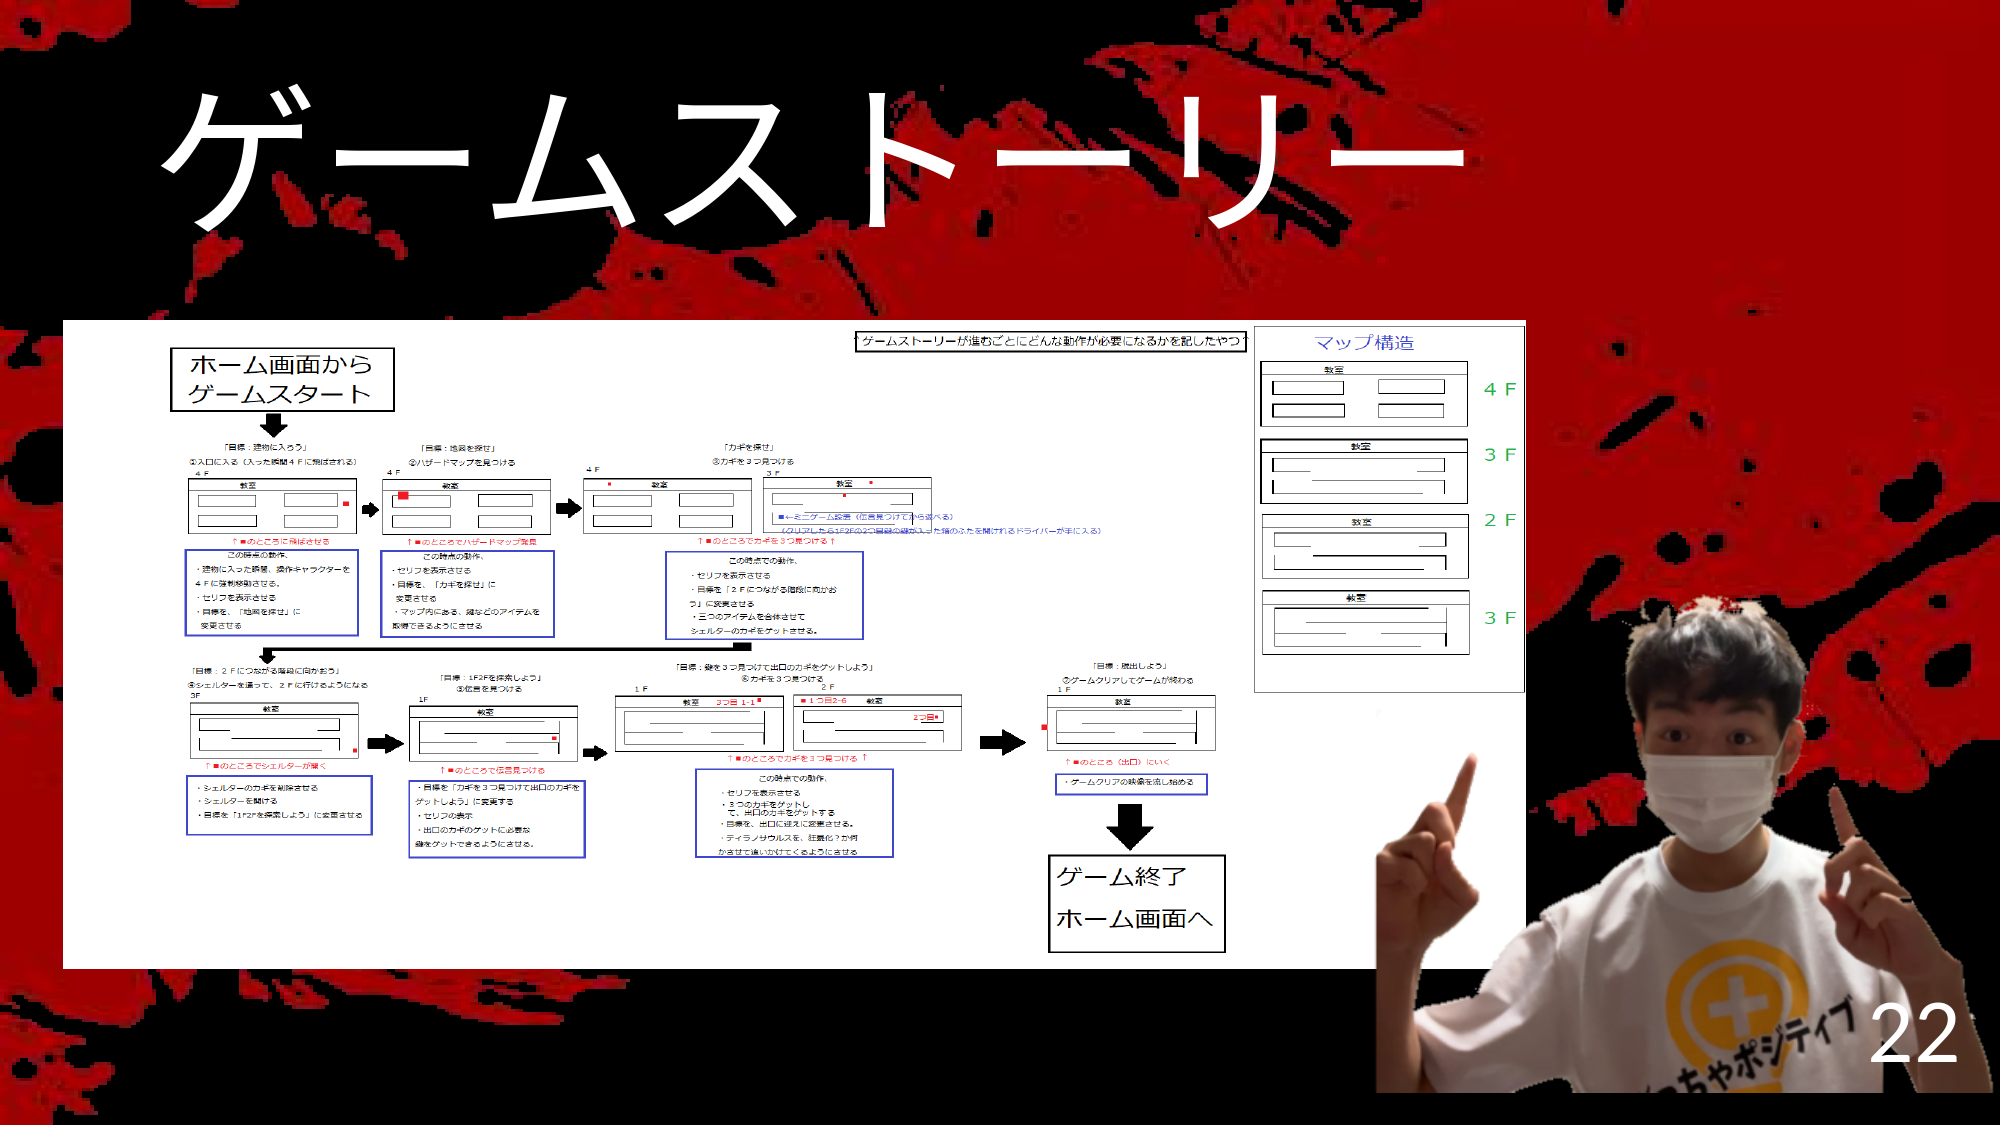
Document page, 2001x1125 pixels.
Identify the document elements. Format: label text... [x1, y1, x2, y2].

picture [0, 0, 2000, 1125]
title ゲームストーリー [137, 59, 1863, 278]
